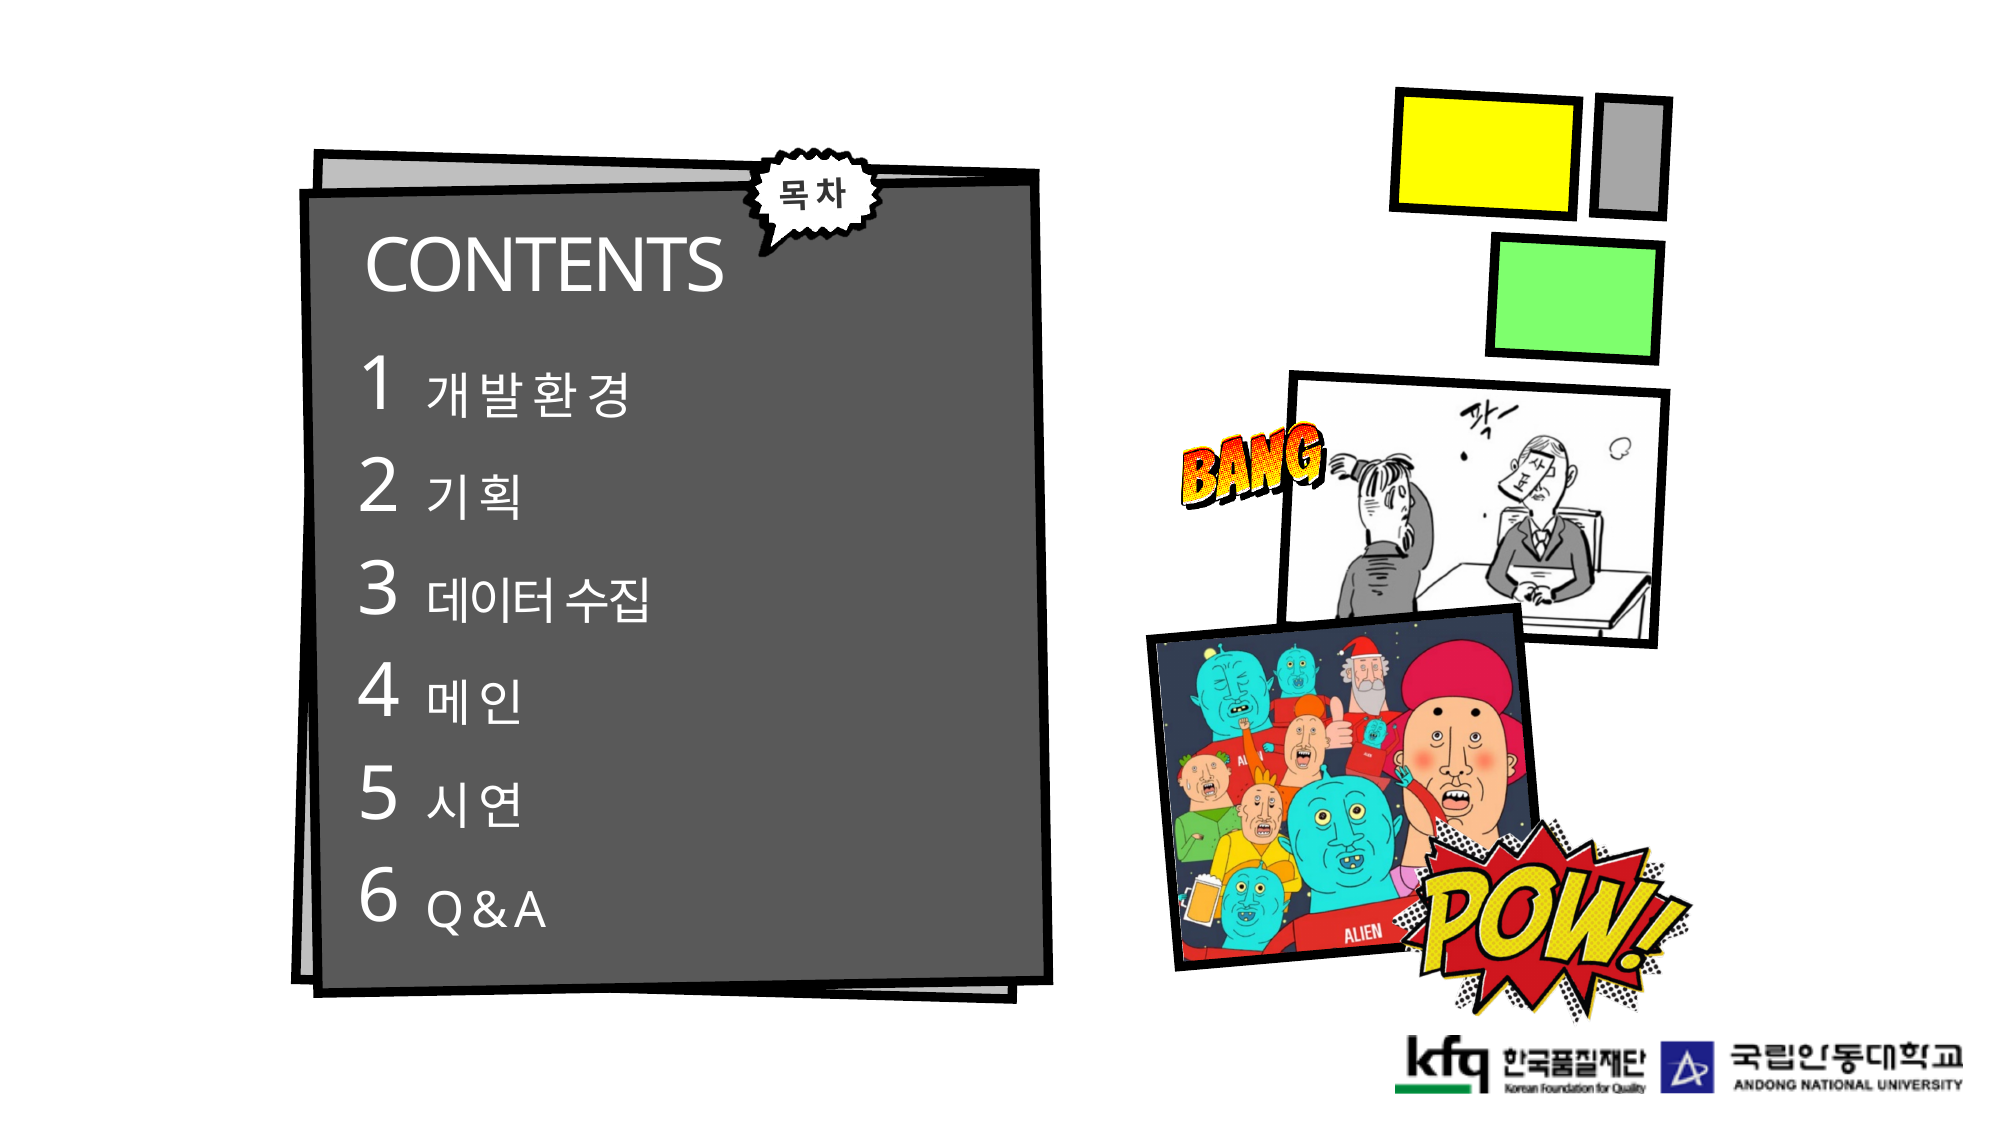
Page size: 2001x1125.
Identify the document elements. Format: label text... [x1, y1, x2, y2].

text_box [1392, 90, 1580, 218]
text_box [1488, 235, 1662, 362]
text_box 개 발 환 경 기 획 데이터 수집 메 인 시 연 Q & A [407, 990, 1029, 1049]
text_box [1395, 1035, 1963, 1094]
picture [1157, 380, 1706, 1035]
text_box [741, 147, 885, 258]
text_box [1592, 96, 1670, 218]
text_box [306, 163, 1042, 990]
